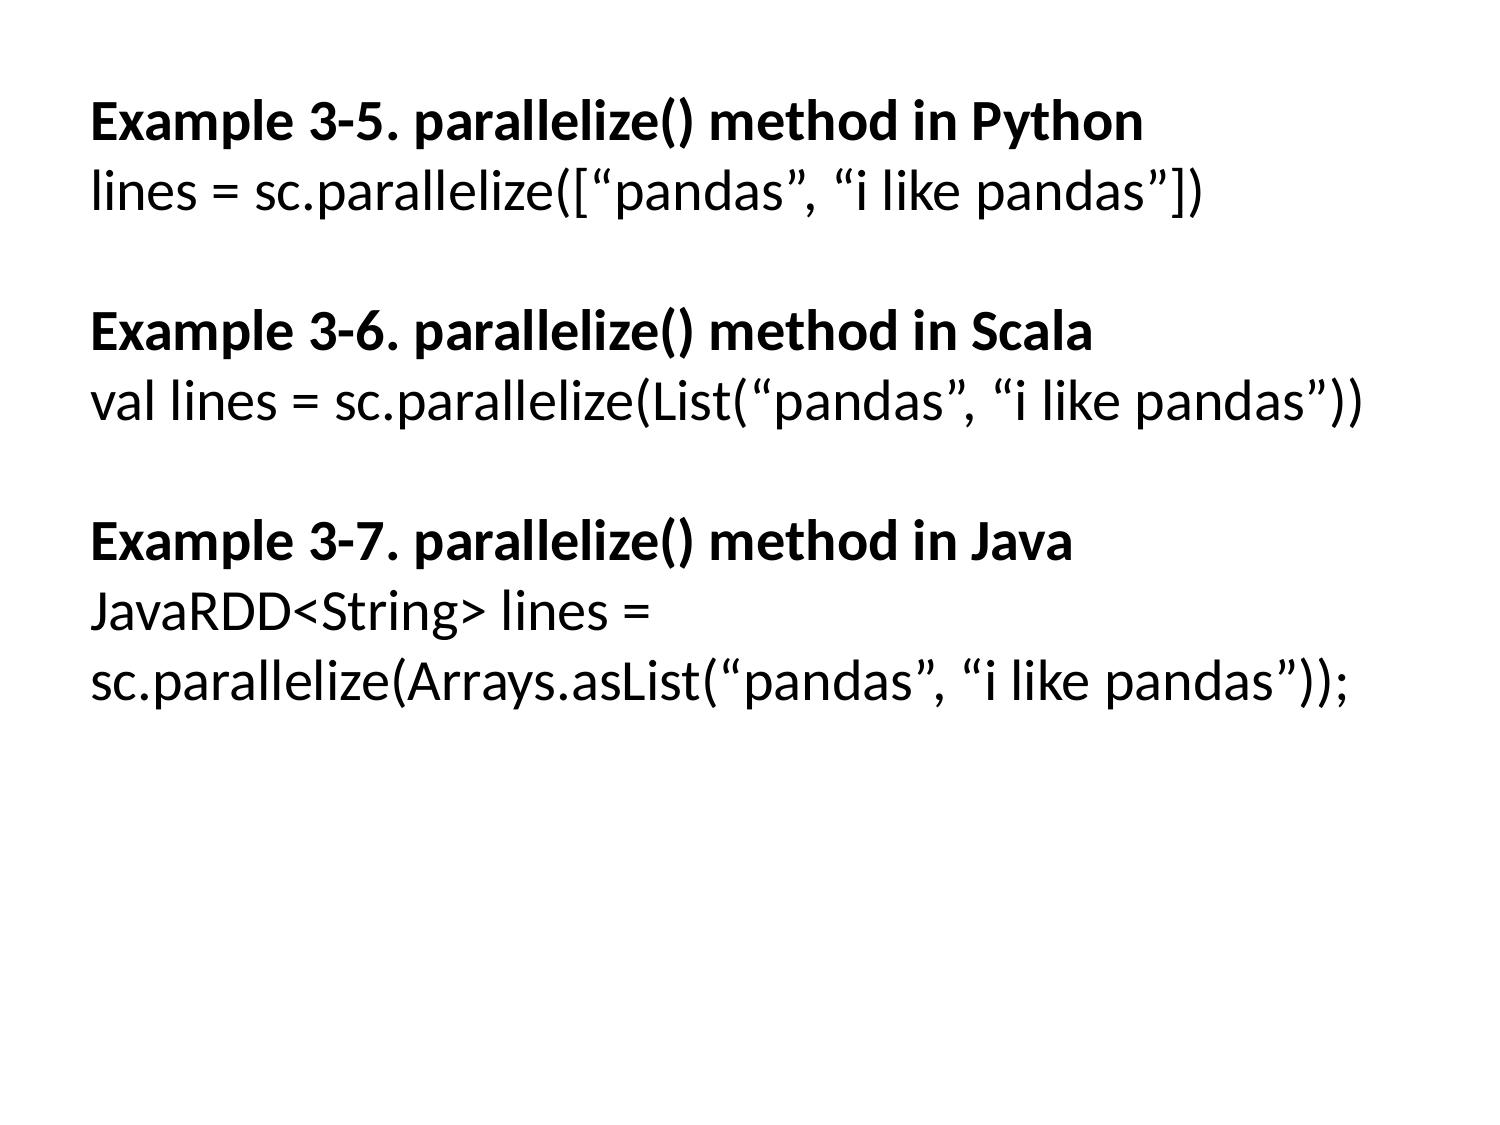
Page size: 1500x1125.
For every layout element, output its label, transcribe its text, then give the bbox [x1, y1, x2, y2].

text_box Example 3-5. parallelize() method in Python lines = sc.parallelize([“pandas”, “i like pandas”]) Example 3-6. parallelize() method in Scala val lines = sc.parallelize(List(“pandas”, “i like pandas”)) Example 3-7. parallelize() method in Java JavaRDD<String> lines = sc.parallelize(Arrays.asList(“pandas”, “i like pandas”)); [75, 75, 1450, 727]
